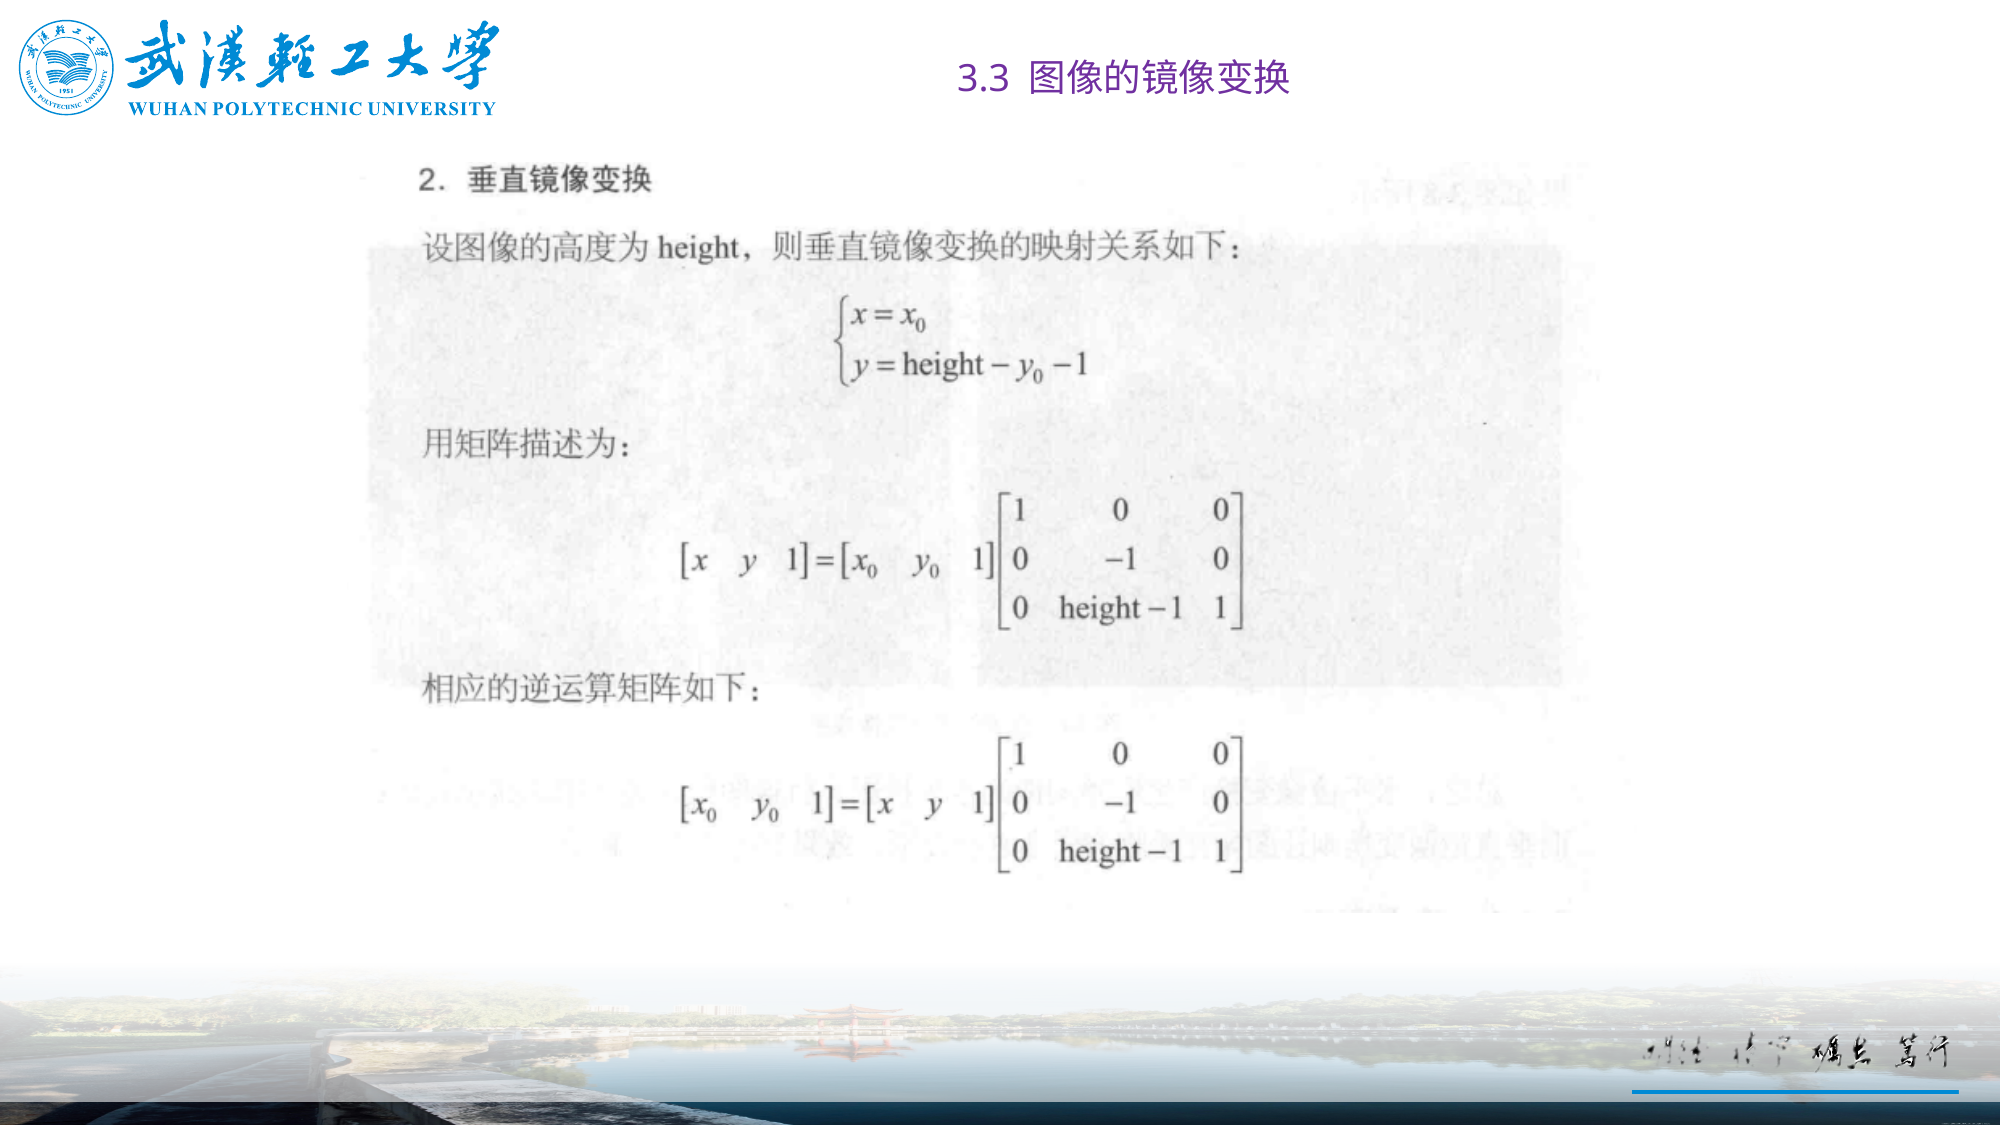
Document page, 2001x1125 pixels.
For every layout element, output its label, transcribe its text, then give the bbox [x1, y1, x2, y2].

text_box 3.3 图像的镜像变换 [644, 46, 1604, 107]
picture [347, 162, 1637, 914]
picture [1632, 1090, 1961, 1094]
picture [0, 1102, 2000, 1125]
